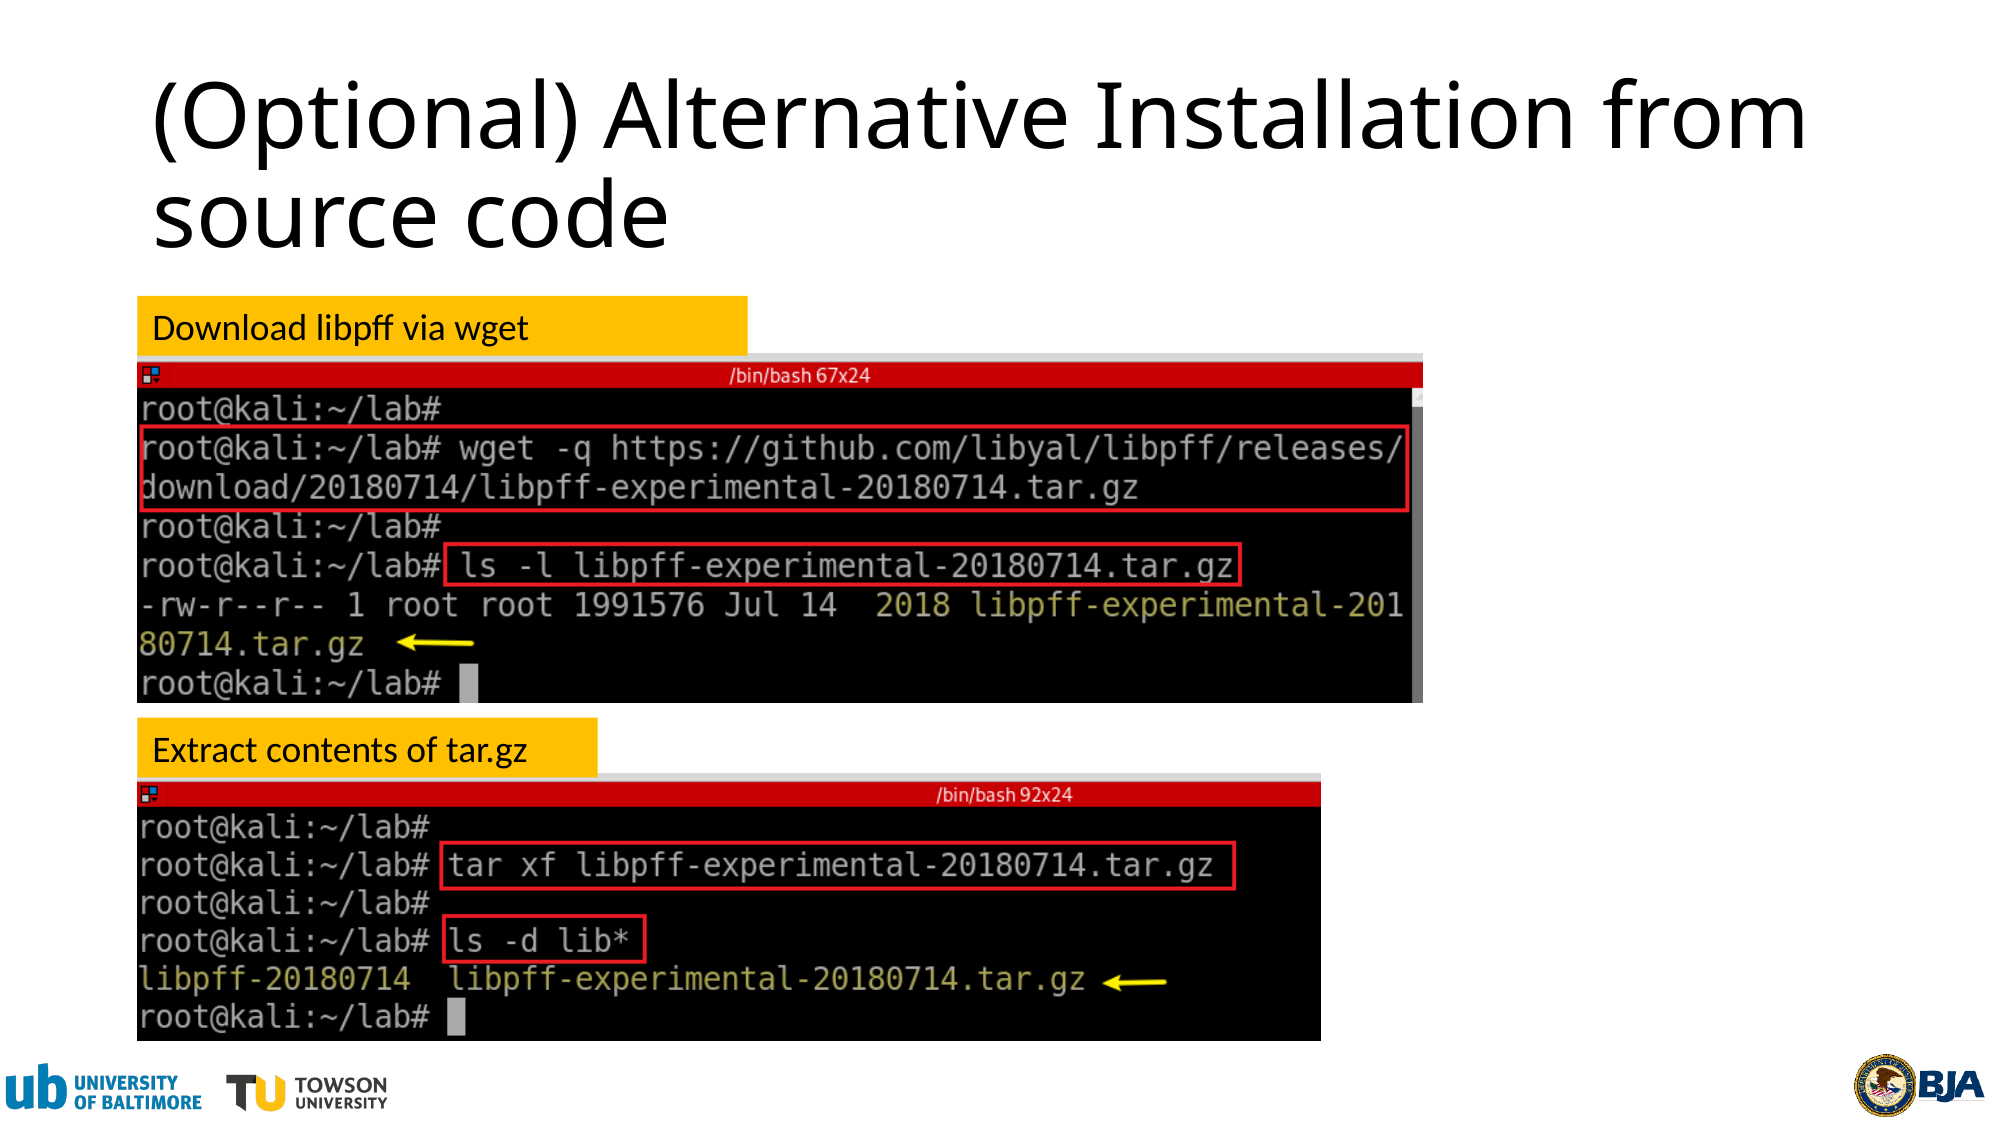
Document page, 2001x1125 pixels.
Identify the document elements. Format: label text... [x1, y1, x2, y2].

text_box Extract contents of tar.gz [137, 717, 598, 773]
picture [1854, 1054, 1986, 1117]
picture [0, 773, 1321, 1125]
picture [137, 353, 1423, 703]
text_box Download libpff via wget [137, 295, 748, 353]
title (Optional) Alternative Installation from source code [137, 59, 1863, 278]
